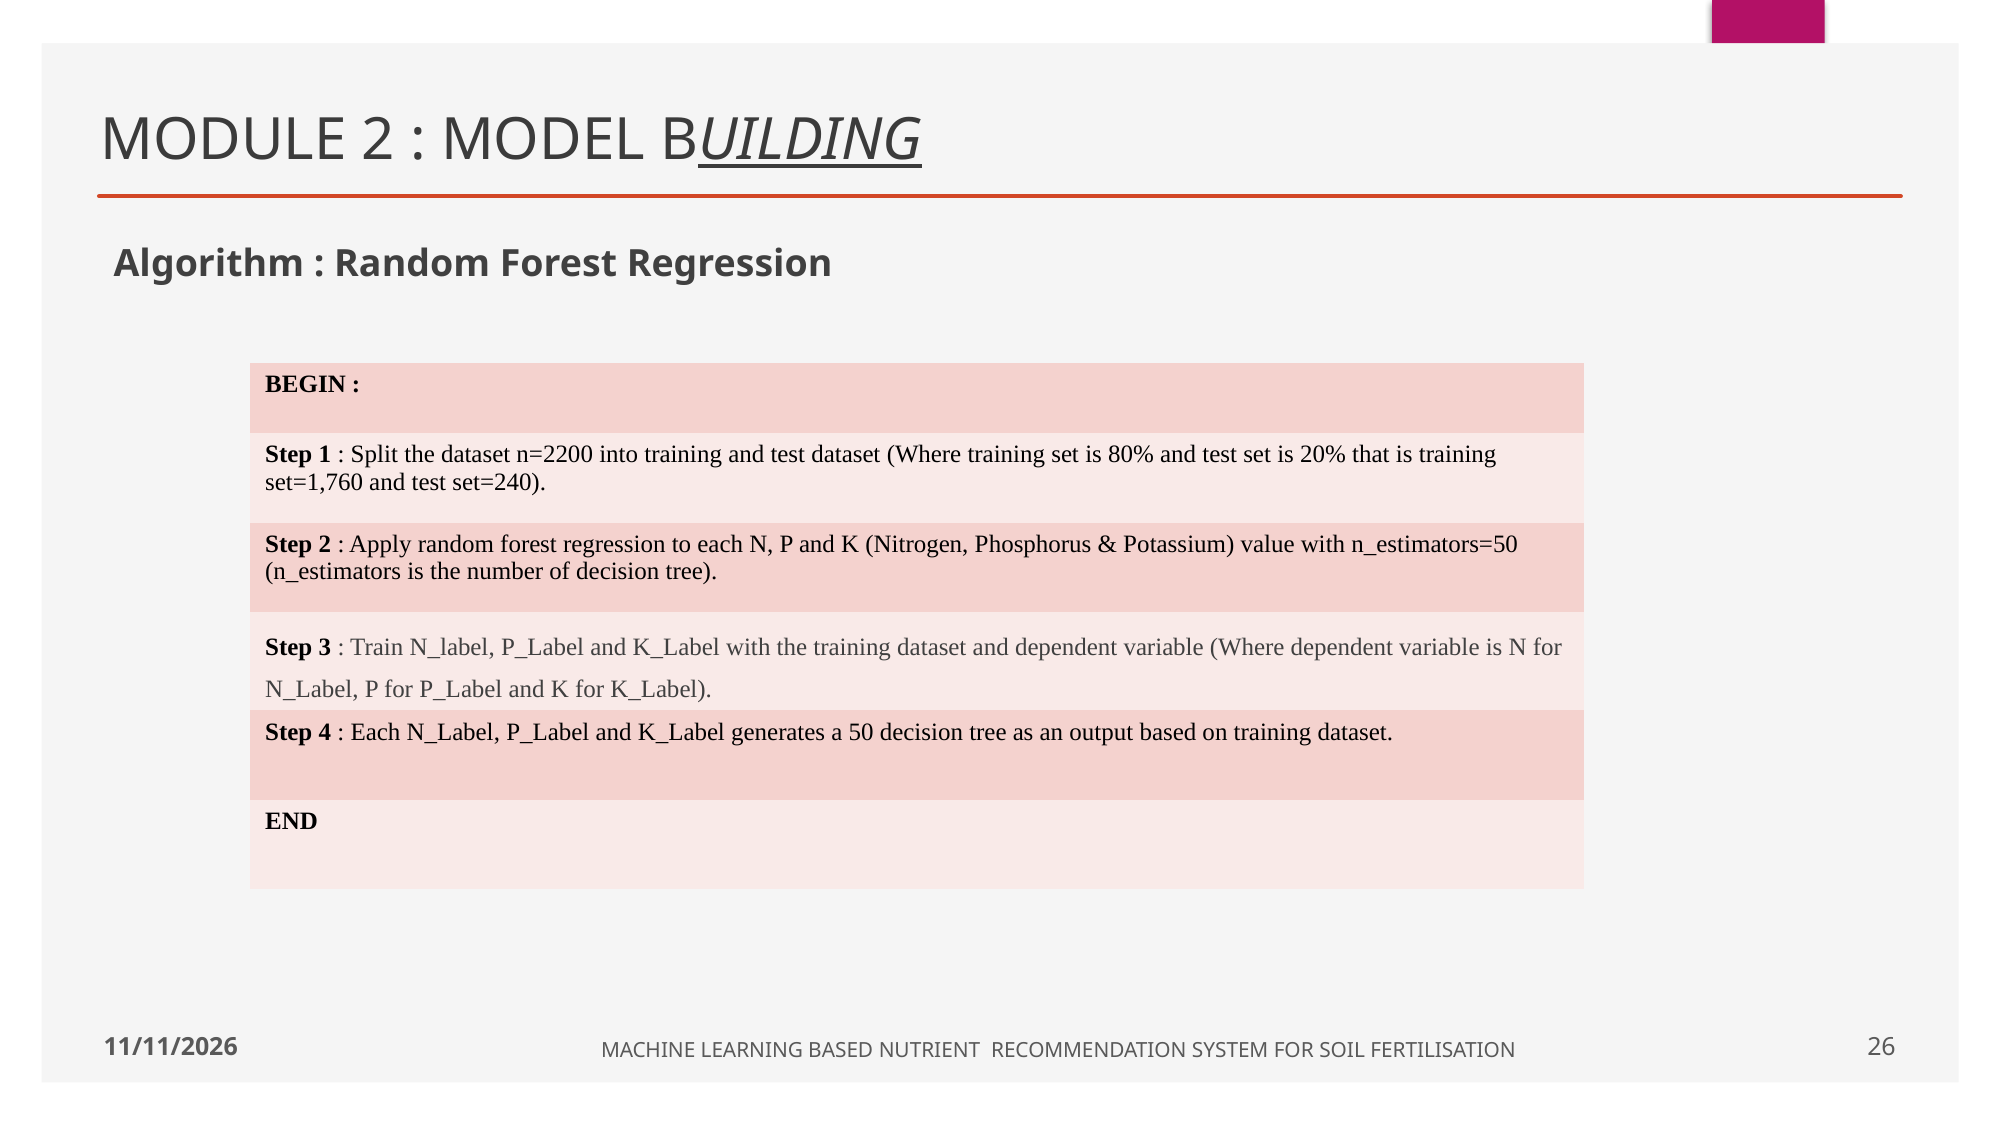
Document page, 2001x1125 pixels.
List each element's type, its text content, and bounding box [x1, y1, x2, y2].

table_cell Step 4 : Each N_Label, P_Label and K_Label generates a 50 decision tree as an output based on training dataset. [250, 710, 1584, 800]
table_cell Step 1 : Split the dataset n=2200 into training and test dataset (Where training set is 80% and test set is 20% that is training set=1,760 and test set=240). [250, 433, 1584, 523]
text_box MACHINE LEARNING BASED NUTRIENT RECOMMENDATION SYSTEM FOR SOIL FERTILISATION [569, 1019, 1548, 1079]
list Algorithm : Random Forest Regression [98, 230, 1877, 336]
table_cell END [250, 800, 1584, 889]
table_header BEGIN : [250, 363, 1584, 433]
table_cell Step 3 : Train N_label, P_Label and K_Label with the training dataset and dependent variable (Where dependent variable is N for N_Label, P for P_Label and K for K_Label). [250, 612, 1584, 710]
title MODULE 2 : MODEL BUILDING [85, 73, 1214, 179]
table_cell Step 2 : Apply random forest regression to each N, P and K (Nitrogen, Phosphorus & Potassium) value with n_estimators=50 (n_estimators is the number of decision tree). [250, 523, 1584, 612]
slide_number 25 [1373, 1017, 1911, 1078]
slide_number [88, 1017, 626, 1078]
